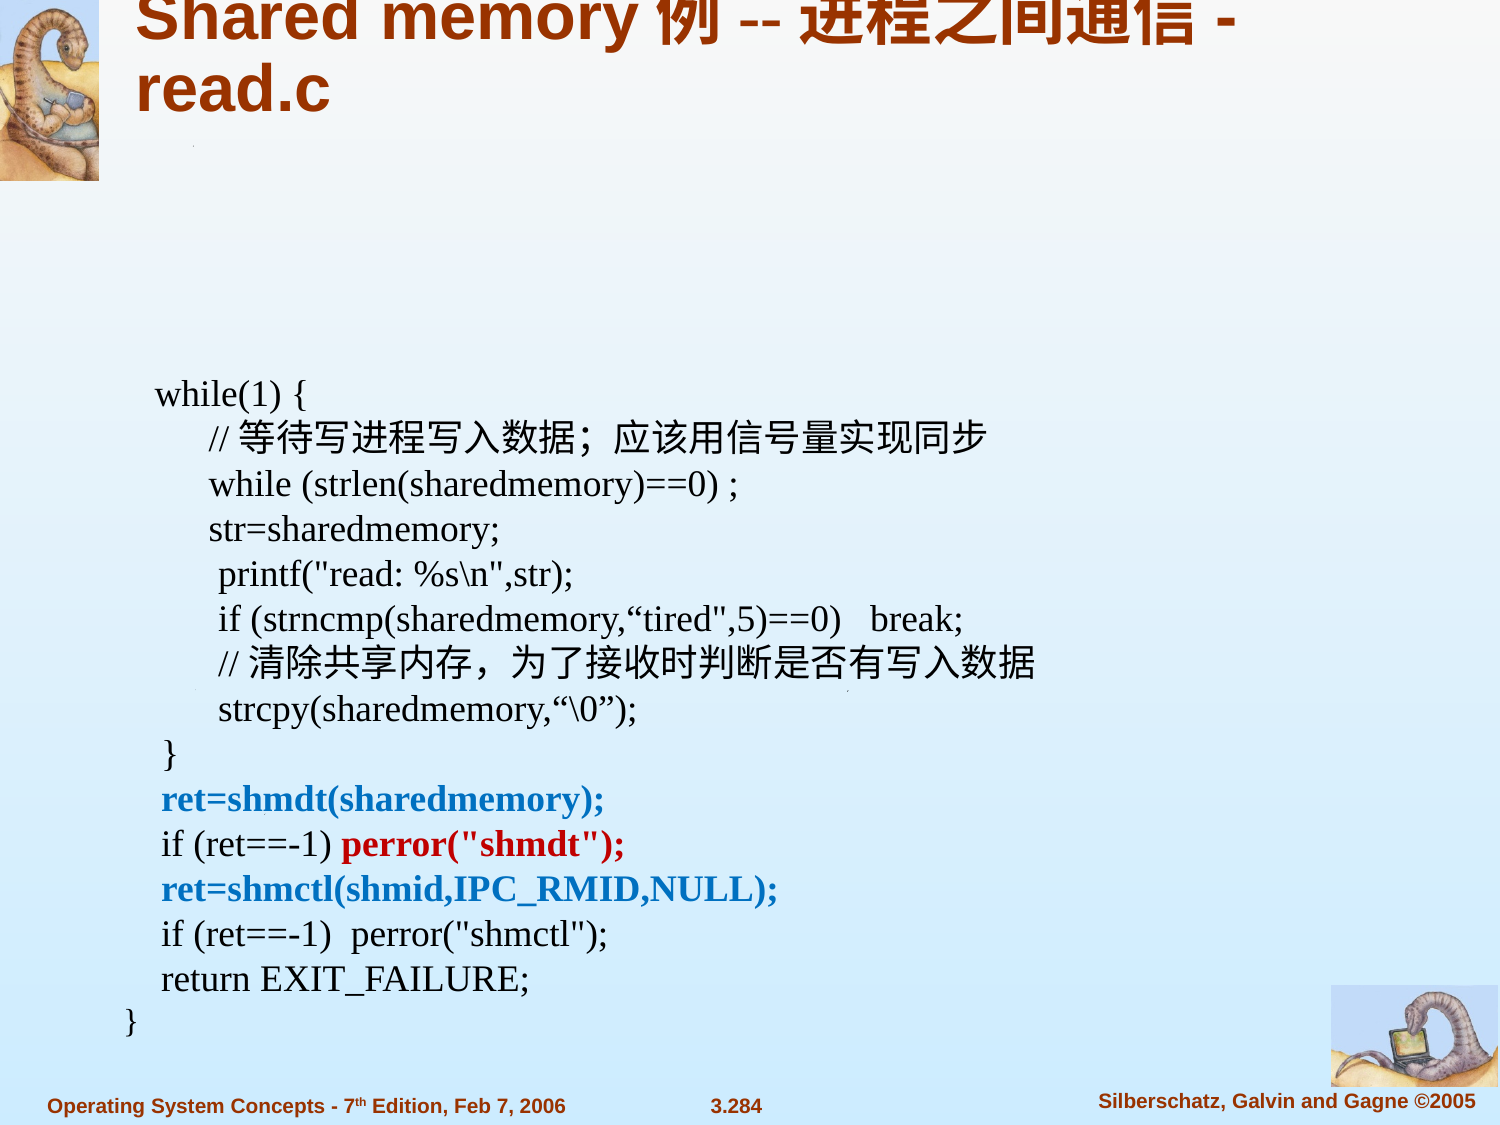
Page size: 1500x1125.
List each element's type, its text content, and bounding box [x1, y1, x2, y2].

picture [0, 0, 99, 181]
list while(1) { //等待写进程写入数据；应该用信号量实现同步 while (strlen(sharedmemory)==0) ; str=sharedmemory; printf("read: %s\n",str); if (strncmp(sharedmemory,“tired",5)==0) break; //清除共享内存，为了接收时判断是否有写入数据 strcpy(sharedmemory,“\0”); } ret=shmdt(sharedmemory); if (ret==-1) perror("shmdt"); ret=shmctl(shmid,IPC_RMID,NULL); if (ret==-1) perror("shmctl"); return EXIT_FAILURE; } [108, 154, 1402, 1047]
picture [1331, 985, 1498, 1087]
text_box Shared memory例--进程之间通信-read.c [121, 32, 1447, 133]
